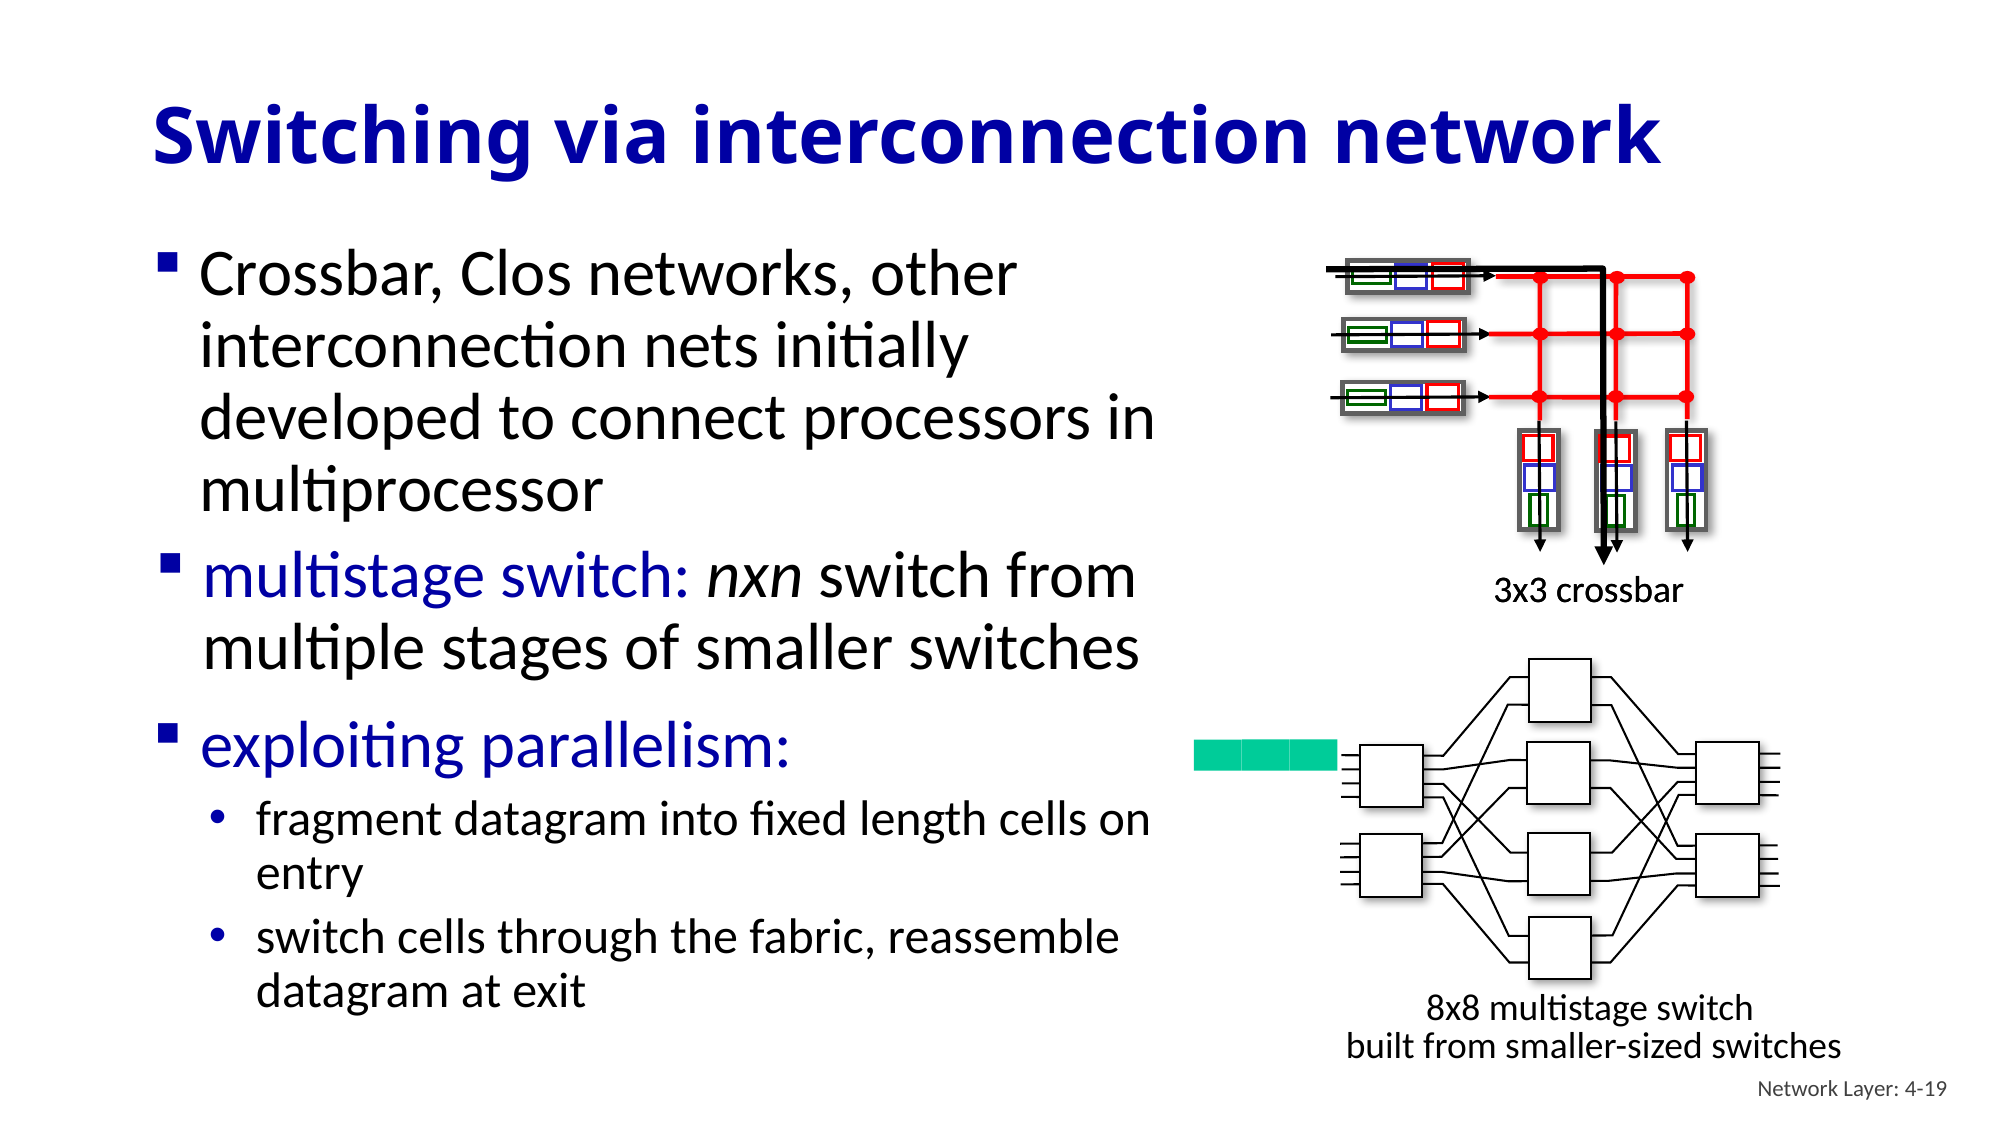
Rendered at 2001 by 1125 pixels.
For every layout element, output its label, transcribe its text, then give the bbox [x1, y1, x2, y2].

slide_number Network Layer: 4-19 [1512, 1056, 1963, 1117]
text_box multistage switch: nxn switch from multiple stages of smaller switches [129, 531, 1192, 712]
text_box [1328, 659, 1861, 1076]
text_box [1241, 739, 1289, 771]
text_box 3x3 crossbar [1478, 566, 1700, 618]
text_box exploiting parallelism: fragment datagram into fixed length cells on entry switch cells through the fabric, reassemble datagram at exit [127, 702, 1190, 1050]
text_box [1325, 260, 1707, 566]
text_box [1193, 739, 1241, 771]
title Switching via interconnection network [137, 65, 1863, 213]
text_box [1289, 739, 1328, 771]
list Crossbar, Clos networks, other interconnection nets initially developed to connect processors in multiprocessor [126, 230, 1190, 1068]
